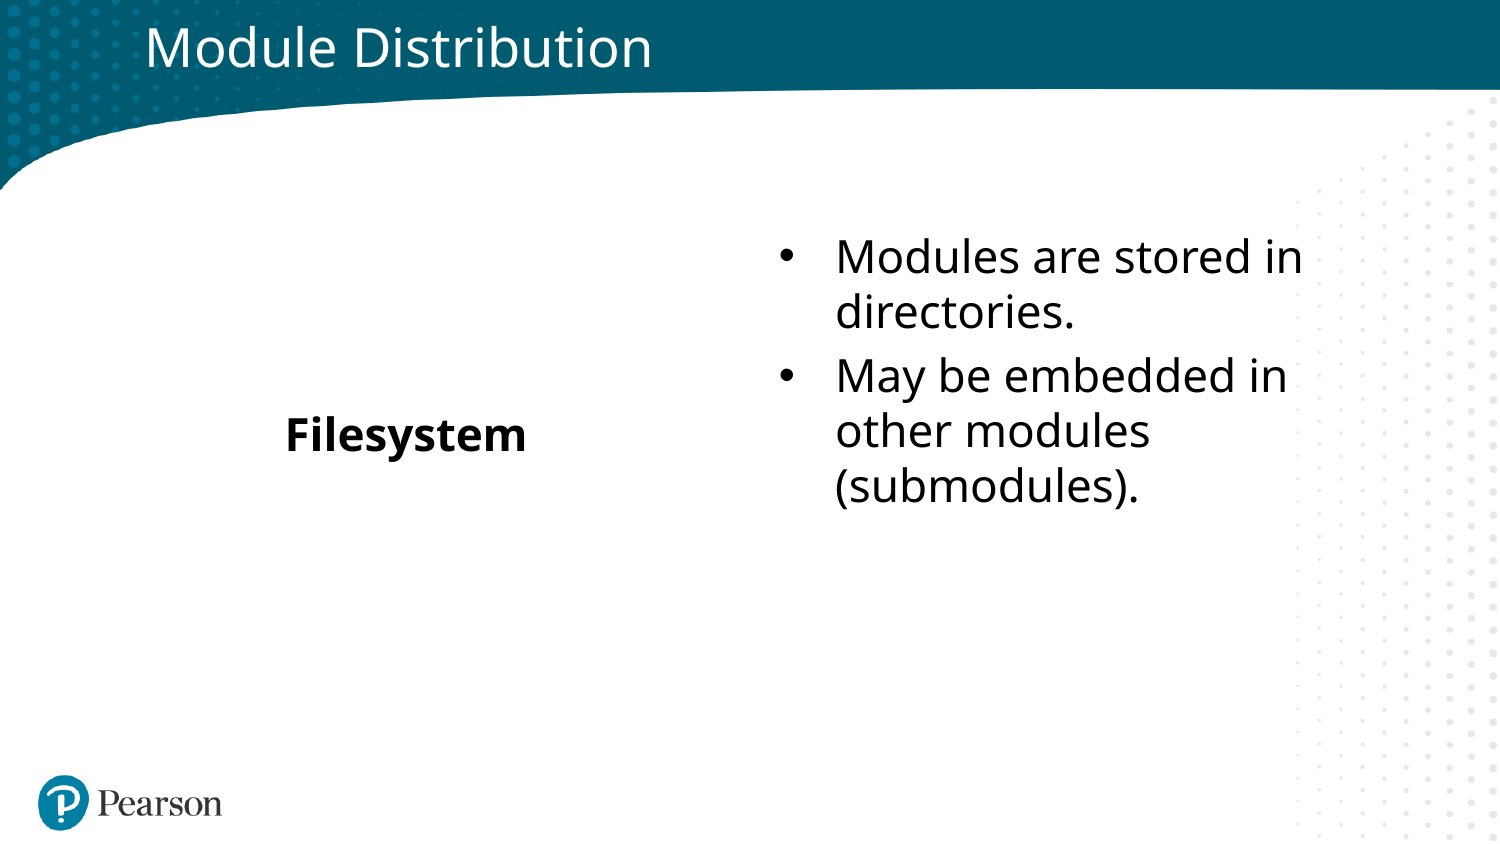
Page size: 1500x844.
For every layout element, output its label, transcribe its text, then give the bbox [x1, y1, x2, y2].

title Module Distribution [130, 6, 1369, 98]
list Modules are stored in directories. May be embedded in other modules (submodules). [763, 155, 1427, 713]
list Filesystem [75, 155, 738, 712]
picture [0, 90, 1500, 844]
